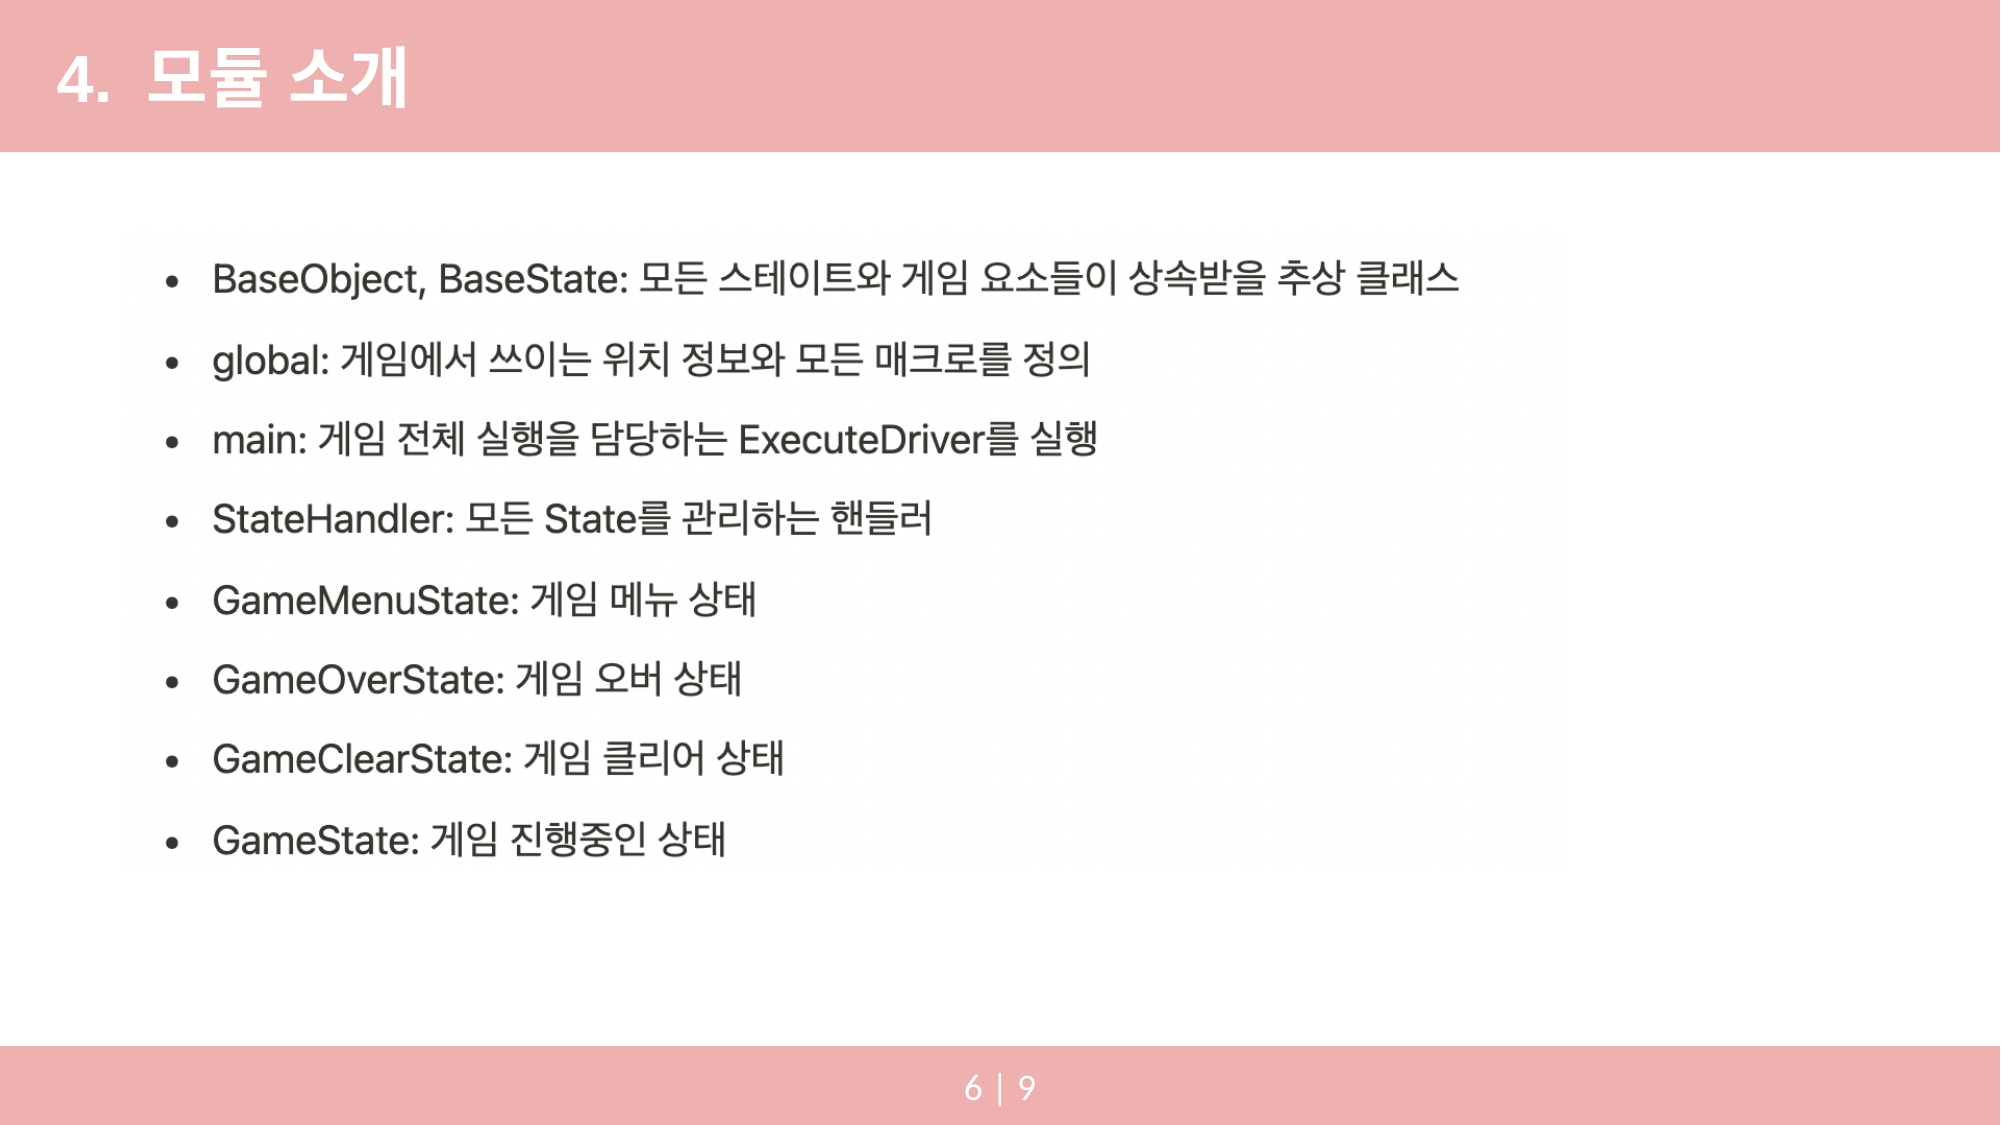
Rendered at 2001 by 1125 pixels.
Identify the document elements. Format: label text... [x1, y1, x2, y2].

text_box 6 | 9 [0, 1045, 2000, 1125]
text_box [0, 0, 2000, 153]
text_box 4. 모듈 소개 [41, 27, 427, 123]
picture [118, 228, 1569, 873]
